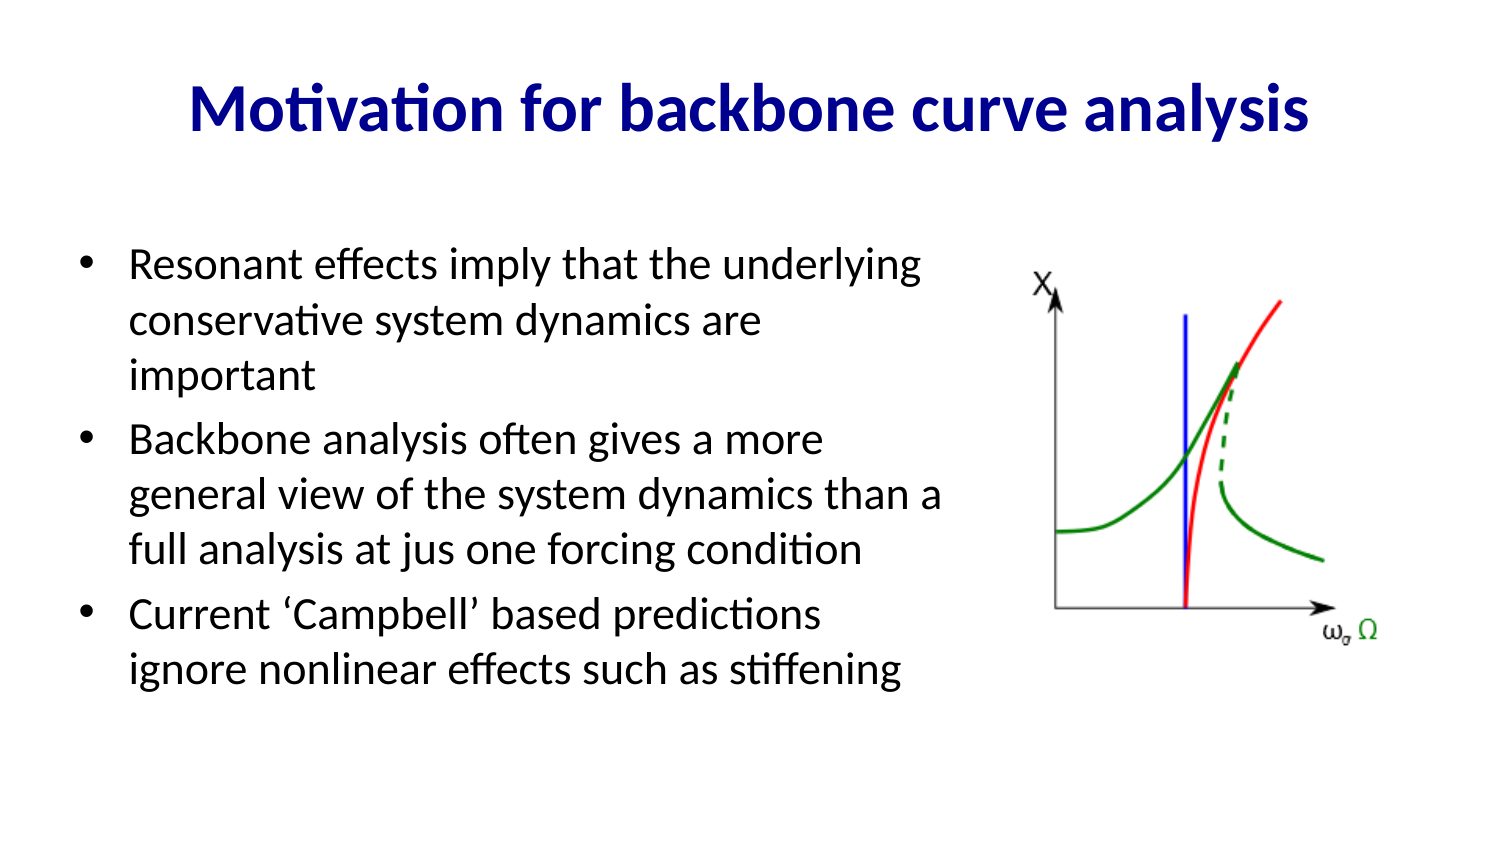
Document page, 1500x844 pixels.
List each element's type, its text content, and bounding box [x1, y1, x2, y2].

title Motivation for backbone curve analysis [75, 33, 1425, 175]
picture [992, 261, 1398, 657]
list Resonant effects imply that the underlying conservative system dynamics are important Backbone analysis often gives a more general view of the system dynamics than a full analysis at jus one forcing condition Current ‘Campbell’ based predictions ignore nonlinear effects such as stiffening [63, 226, 965, 784]
